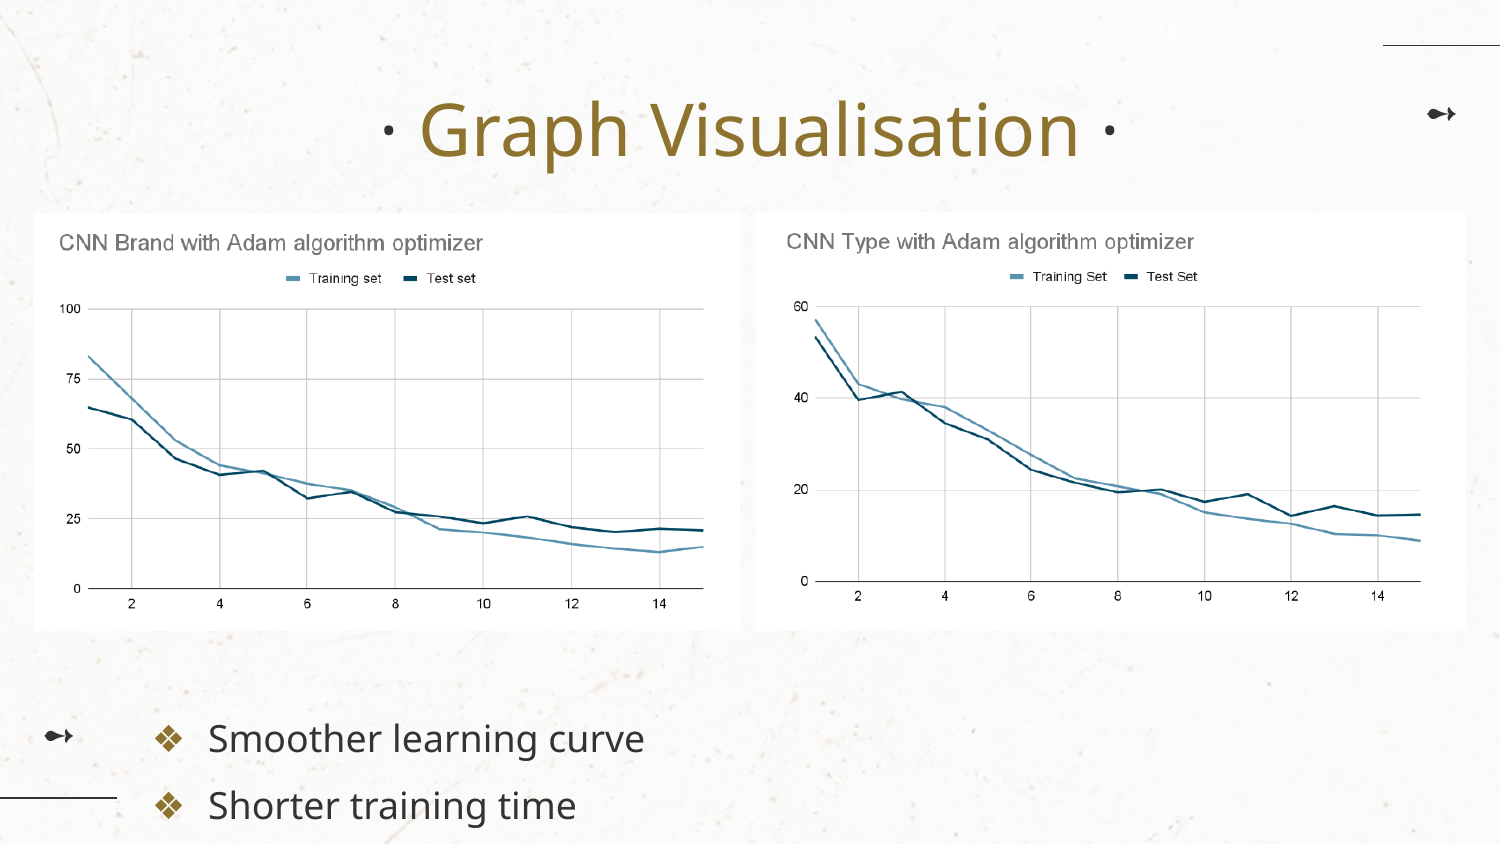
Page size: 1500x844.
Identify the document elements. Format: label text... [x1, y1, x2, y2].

picture [755, 212, 1466, 632]
list Smoother learning curve Shorter training time [118, 677, 1382, 800]
title · Graph Visualisation · [116, 88, 1383, 167]
picture [33, 213, 741, 631]
